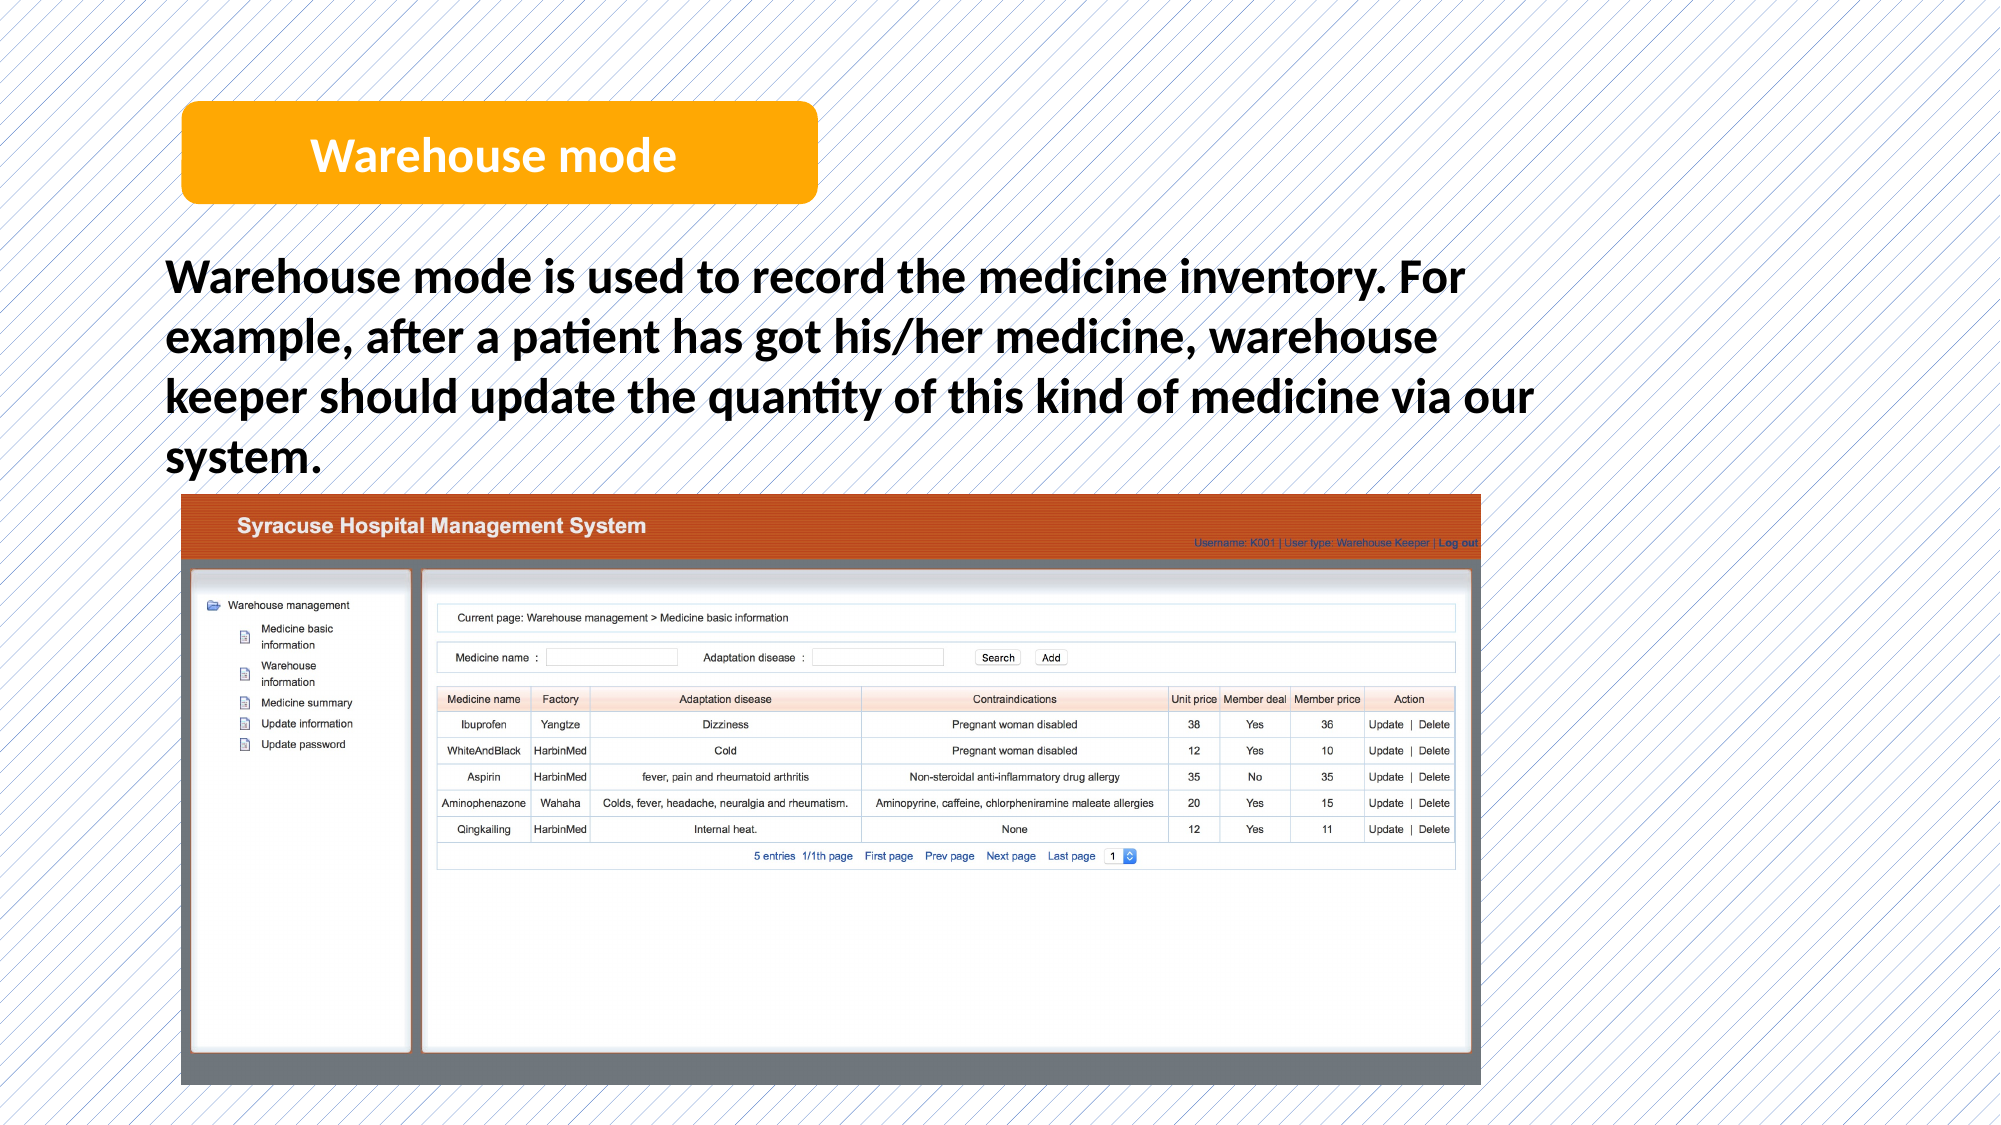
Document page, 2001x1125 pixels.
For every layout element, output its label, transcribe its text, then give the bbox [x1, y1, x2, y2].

text_box Warehouse mode is used to record the medicine inventory. For example, after a patient has got his/her medicine, warehouse keeper should update the quantity of this kind of medicine via our system. [149, 236, 1557, 495]
picture [181, 494, 1481, 1085]
text_box Warehouse mode [181, 101, 818, 205]
